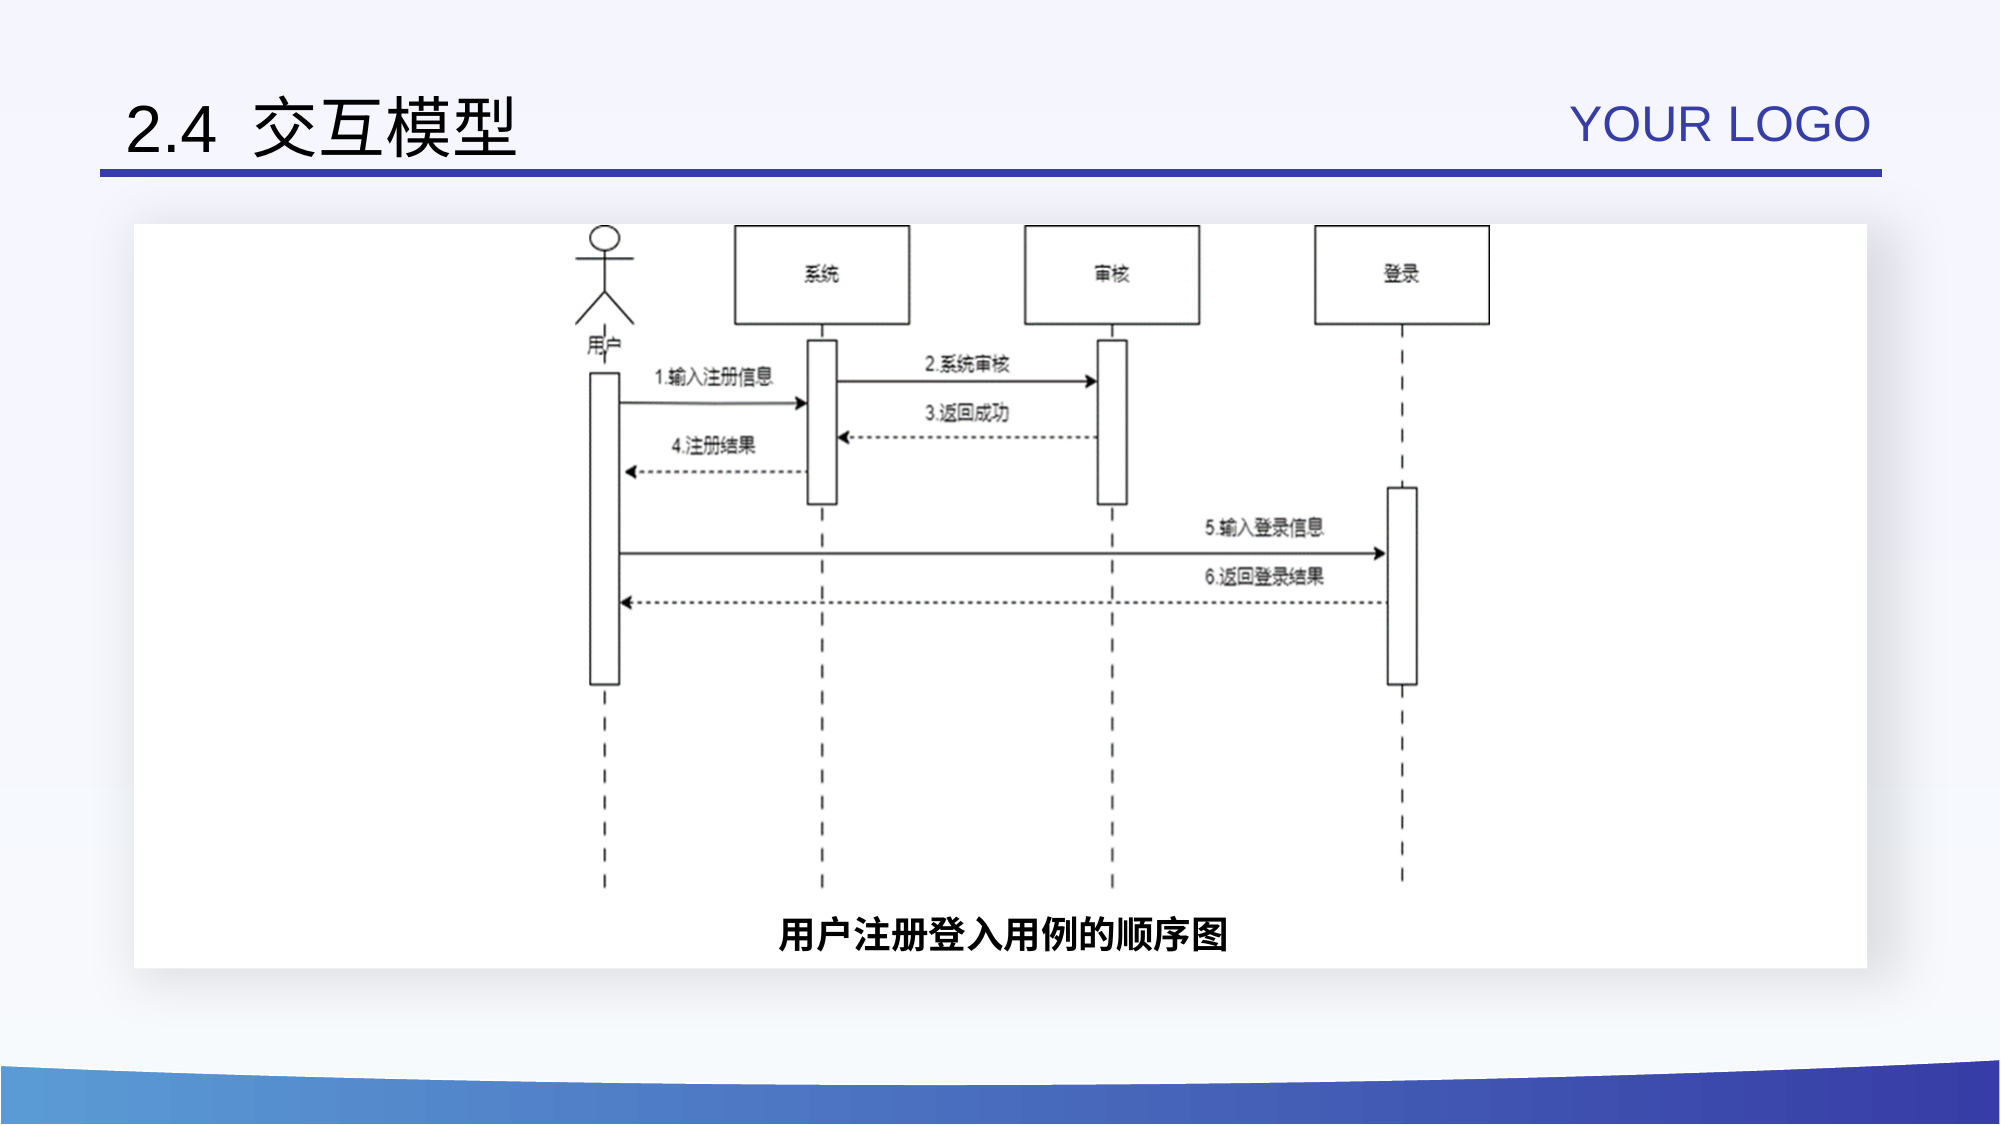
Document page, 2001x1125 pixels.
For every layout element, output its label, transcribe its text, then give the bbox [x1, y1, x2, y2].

picture [575, 225, 1490, 900]
text_box 0 [133, 223, 1868, 969]
text_box 用户注册登入用例的顺序图 [764, 903, 1804, 964]
title 2.4 交互模型 [109, 0, 1890, 175]
text_box [0, 1059, 2000, 1125]
